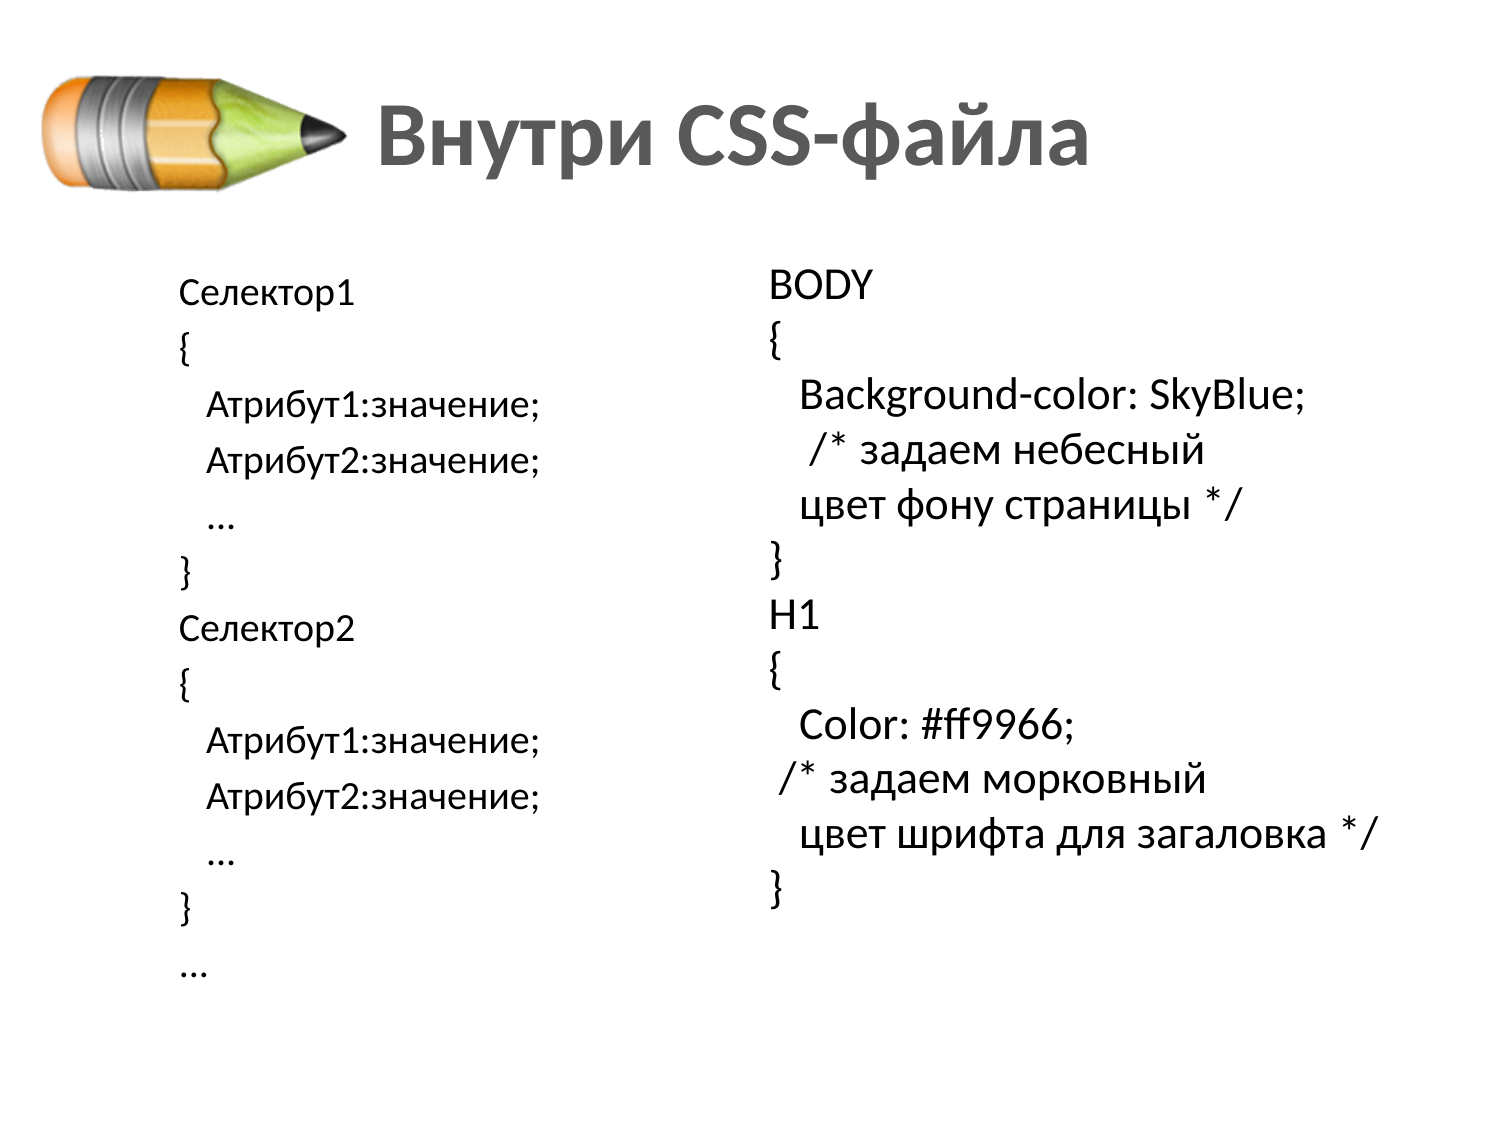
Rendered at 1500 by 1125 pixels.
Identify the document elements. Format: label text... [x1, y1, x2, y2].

text_box BODY { Background-color: SkyBlue; /* задаем небесный цвет фону страницы */ } H1 { Color: #ff9966; /* задаем морковный цвет шрифта для загаловка */ } [753, 246, 1394, 921]
list Селектор1 { Атрибут1:значение; Атрибут2:значение; ... } Селектор2 { Атрибут1:значение; Атрибут2:значение; ... } ... [164, 257, 675, 1004]
title Внутри CSS-файла [360, 35, 1500, 223]
picture [34, 46, 348, 212]
